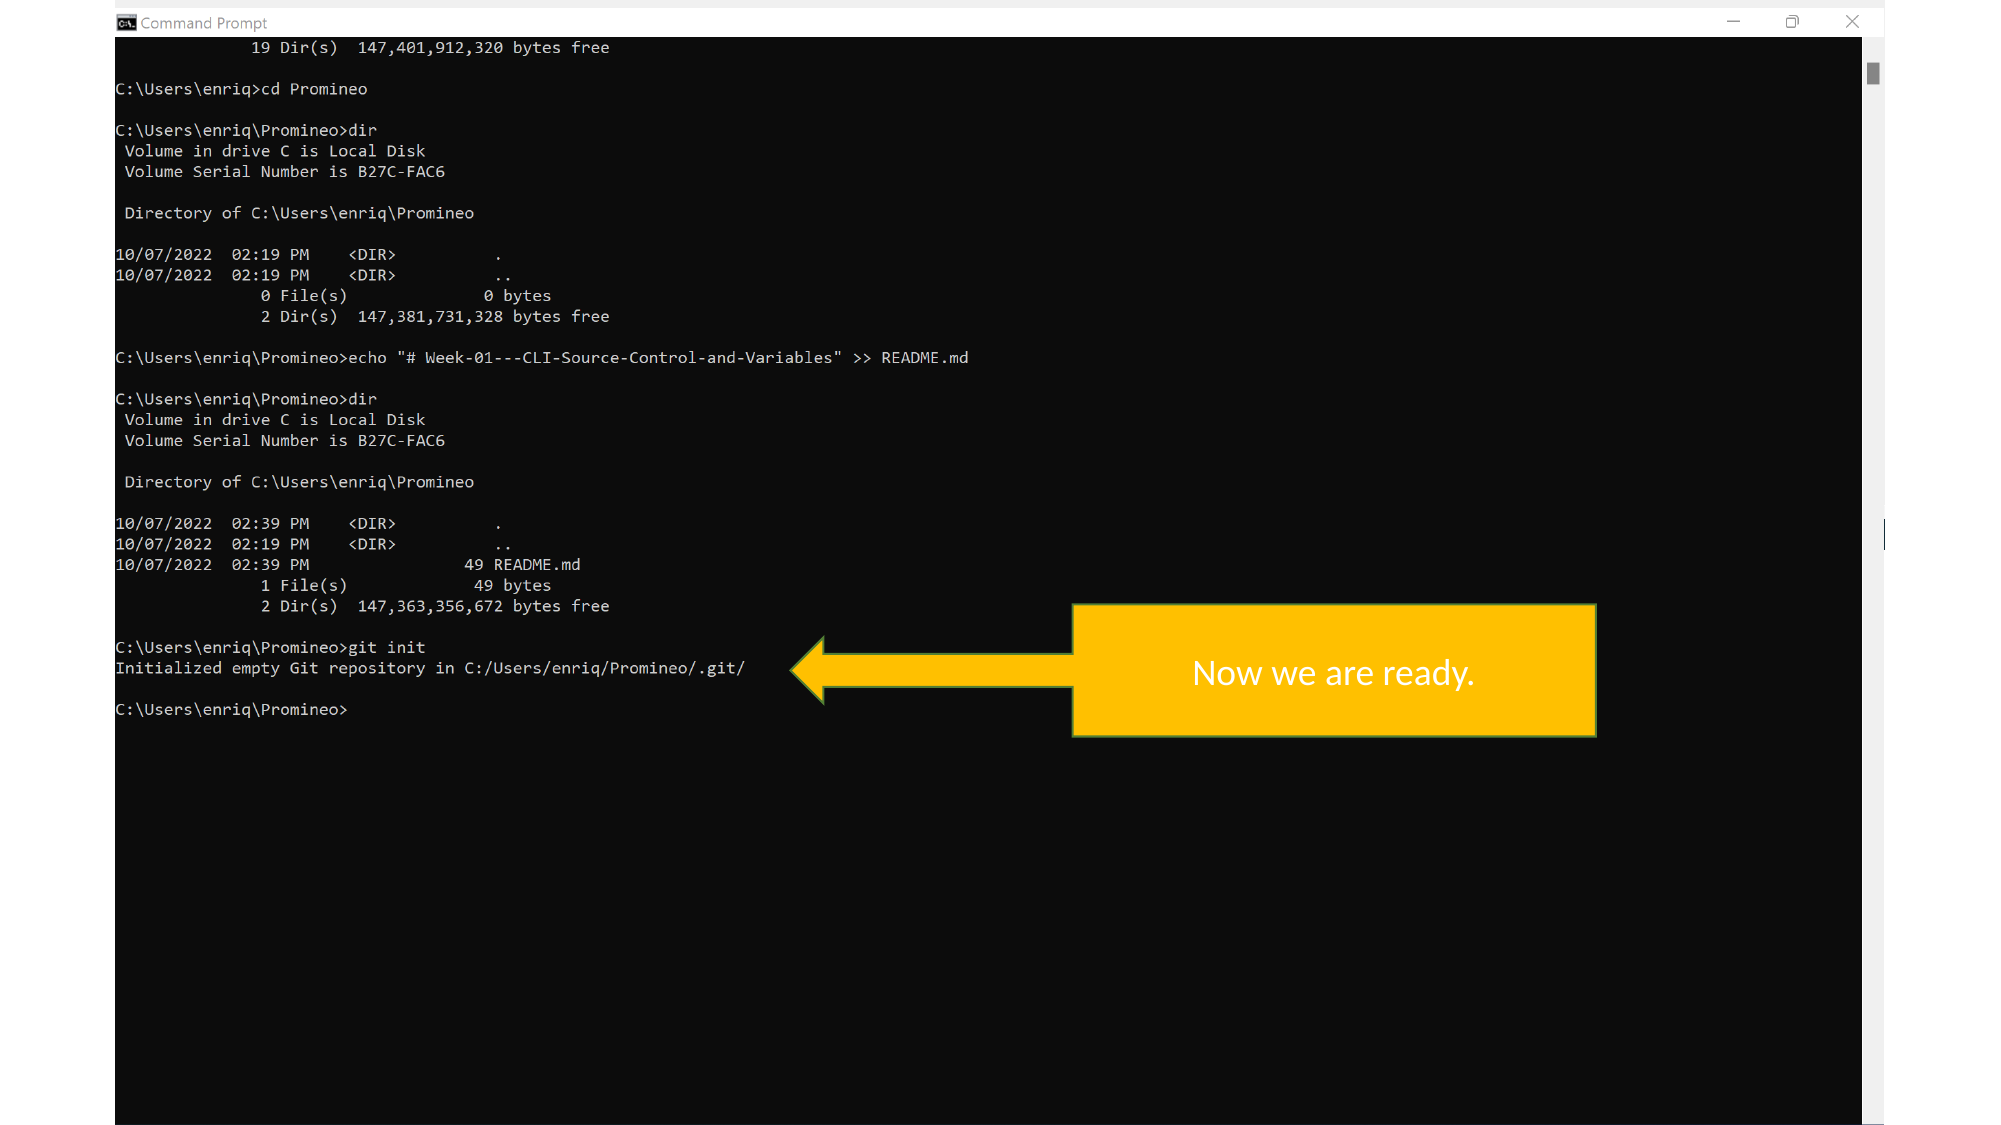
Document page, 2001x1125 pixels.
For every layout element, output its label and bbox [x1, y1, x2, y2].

picture [115, 0, 1885, 1125]
